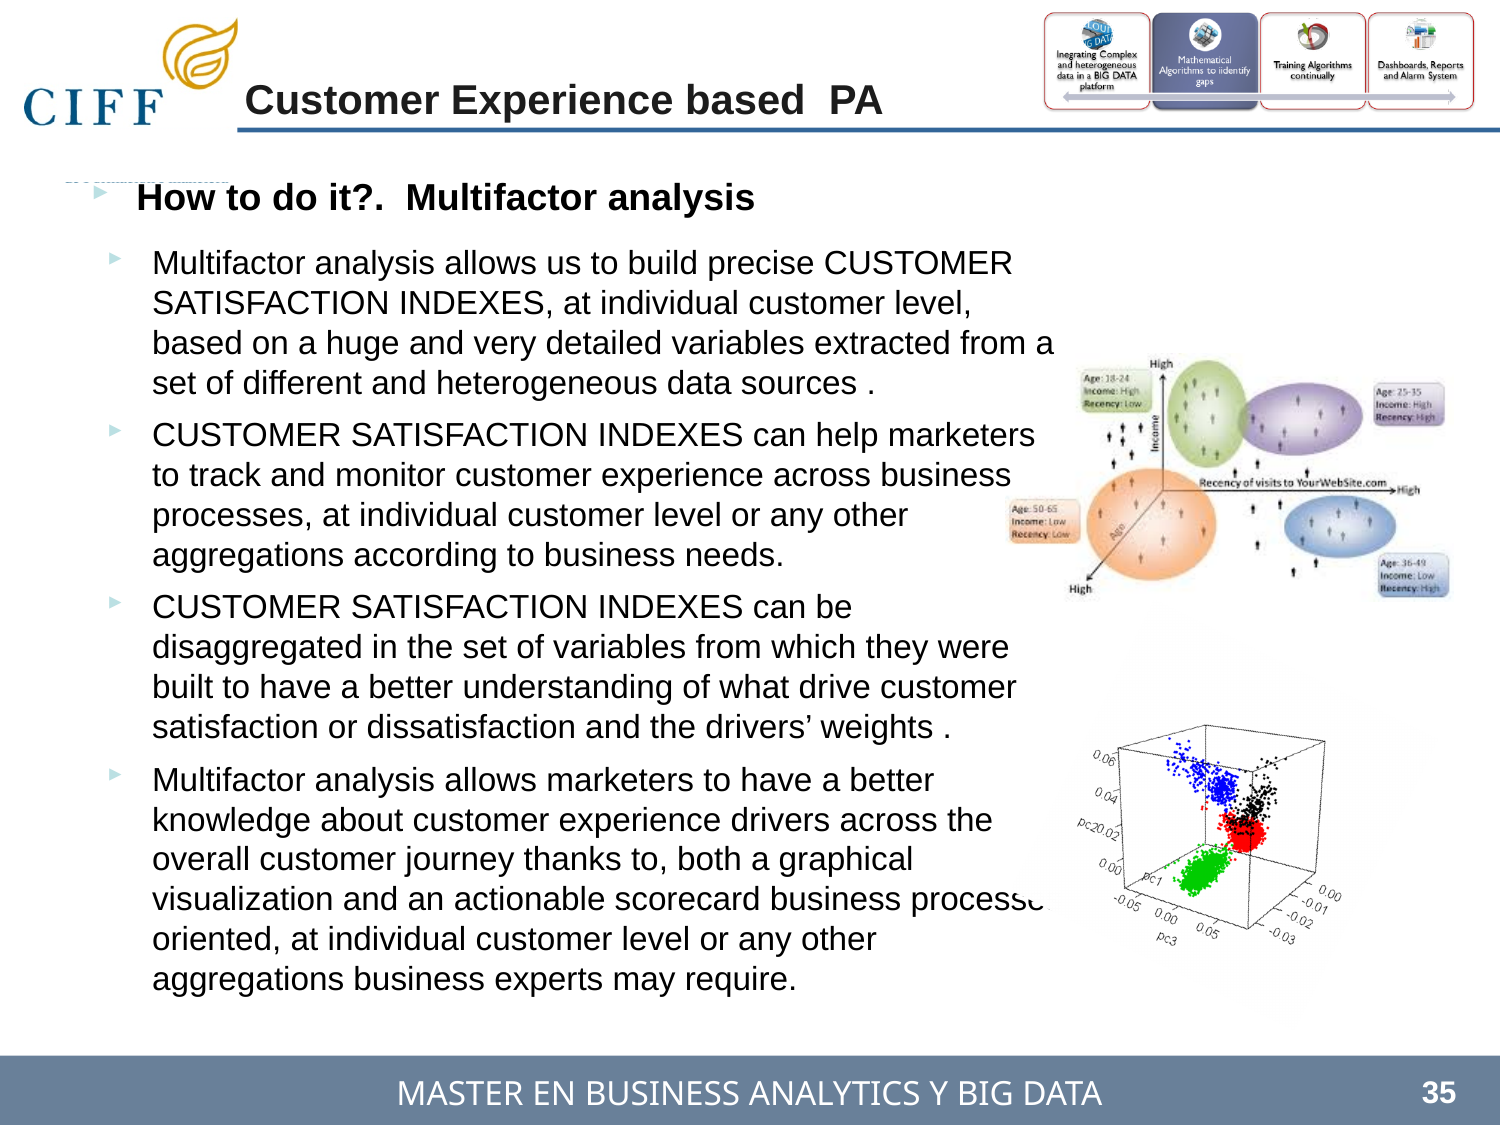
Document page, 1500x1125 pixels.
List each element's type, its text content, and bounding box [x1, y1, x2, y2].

slide_number 35 [1385, 1064, 1494, 1121]
text_box Customer Experience based PA [229, 0, 1484, 131]
picture [24, 17, 229, 129]
text_box Multifactor analysis allows us to build precise CUSTOMER SATISFACTION INDEXES, at individual customer level, based on a huge and very detailed variables extracted from a set of different and heterogeneous data sources . CUSTOMER SATISFACTION INDEXES can help marketers to track and monitor customer experience across business processes, at individual customer level or any other aggregations according to business needs. CUSTOMER SATISFACTION INDEXES can be disaggregated in the set of variables from which they were built to have a better understanding of what drive customer satisfaction or dissatisfaction and the drivers’ weights . Multifactor analysis allows marketers to have a better knowledge about customer experience drivers across the overall customer journey thanks to, both a graphical visualization and an actionable scorecard business processes oriented, at individual customer level or any other aggregations business experts may require. [17, 233, 1086, 1005]
picture [1039, 10, 1477, 114]
picture [1004, 353, 1454, 1029]
text_box How to do it?. Multifactor analysis [76, 165, 1424, 272]
